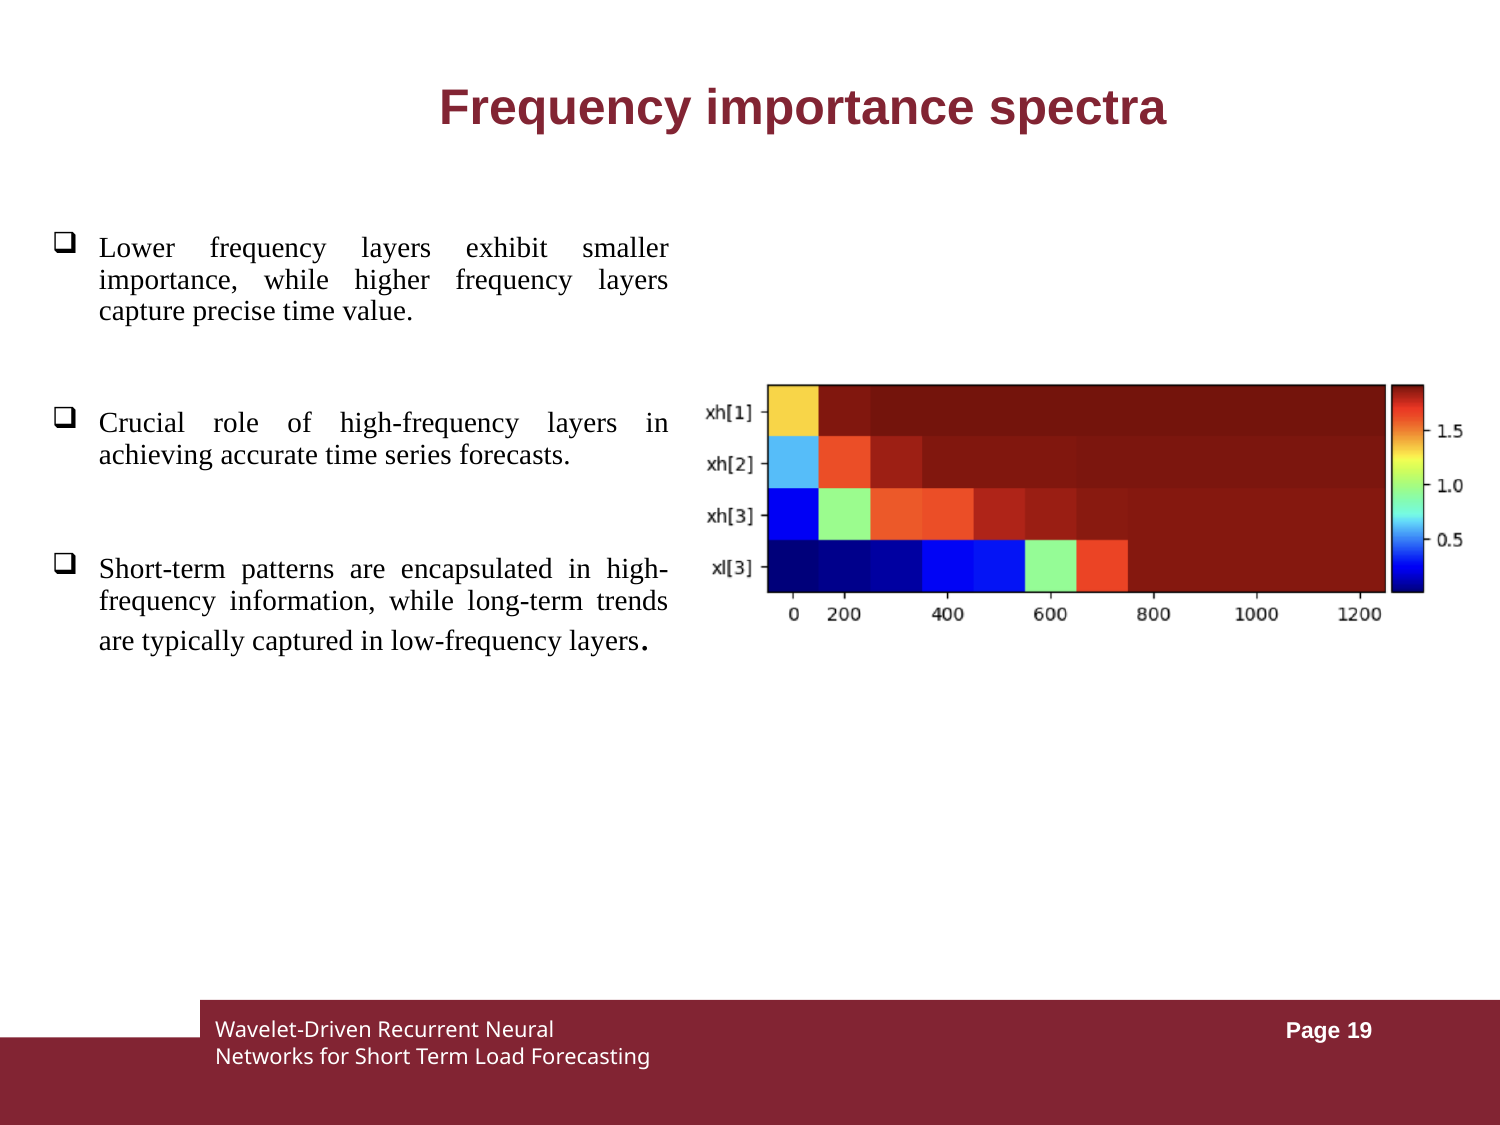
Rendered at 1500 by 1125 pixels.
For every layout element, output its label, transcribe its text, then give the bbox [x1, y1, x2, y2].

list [684, 369, 1481, 637]
footer Wavelet-Driven Recurrent Neural Networks for Short Term Load Forecasting [199, 1008, 676, 1084]
title Frequency importance spectra [183, 67, 1424, 150]
text_box Lower frequency layers exhibit smaller importance, while higher frequency layers capture precise time value. Crucial role of high-frequency layers in achieving accurate time series forecasts. Short-term patterns are encapsulated in high-frequency information, while long-term trends are typically captured in low-frequency layers. [37, 224, 685, 900]
slide_number Page 19 [1074, 1008, 1388, 1084]
